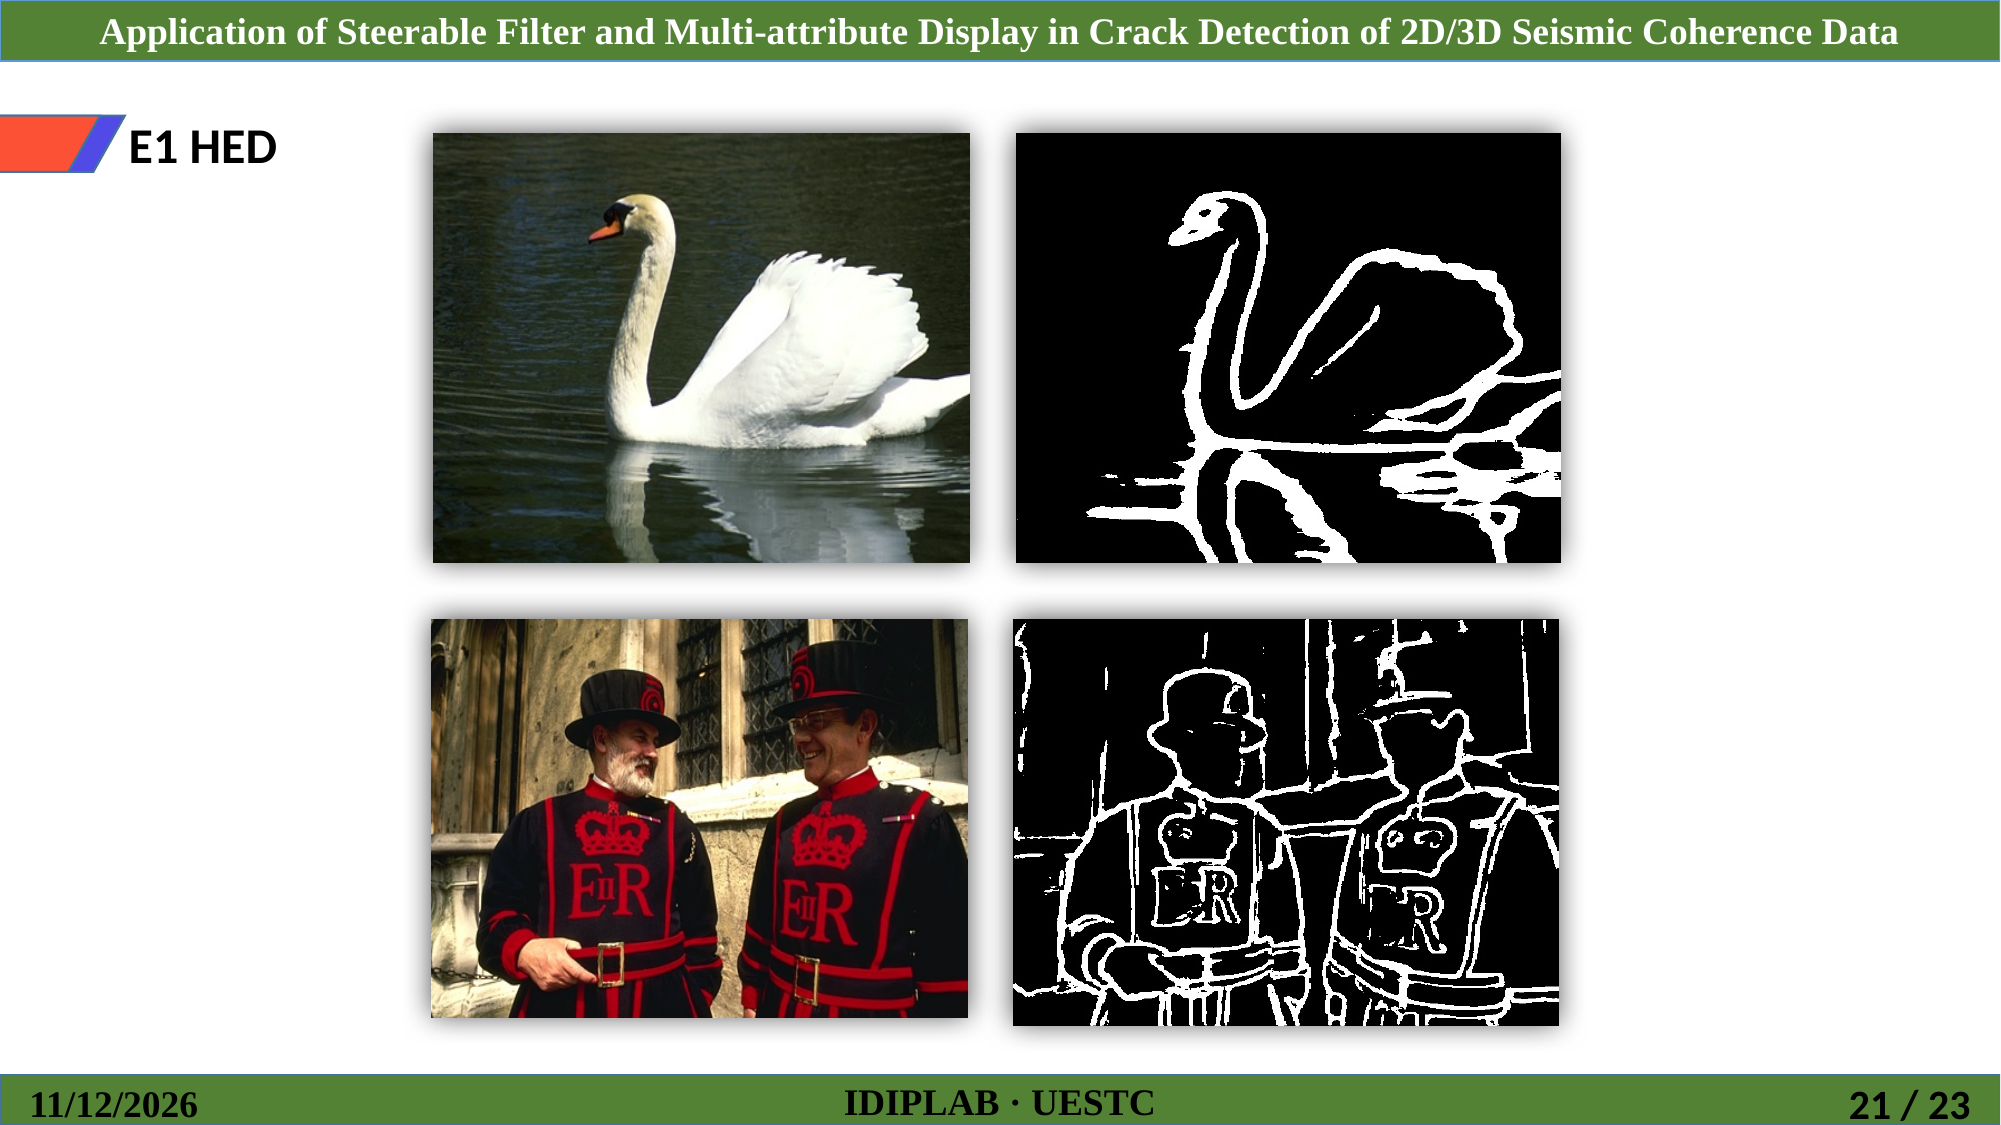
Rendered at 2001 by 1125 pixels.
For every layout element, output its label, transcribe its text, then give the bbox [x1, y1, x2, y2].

footer IDIPLAB · UESTC [662, 1070, 1338, 1125]
slide_number 21 / 23 [1535, 1076, 1986, 1125]
picture [433, 133, 970, 563]
text_box [0, 114, 102, 173]
picture [1016, 133, 1561, 563]
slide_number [14, 1074, 465, 1125]
picture [1013, 619, 1559, 1026]
picture [431, 619, 969, 1018]
text_box E1 HED [113, 105, 749, 181]
text_box [70, 114, 113, 173]
